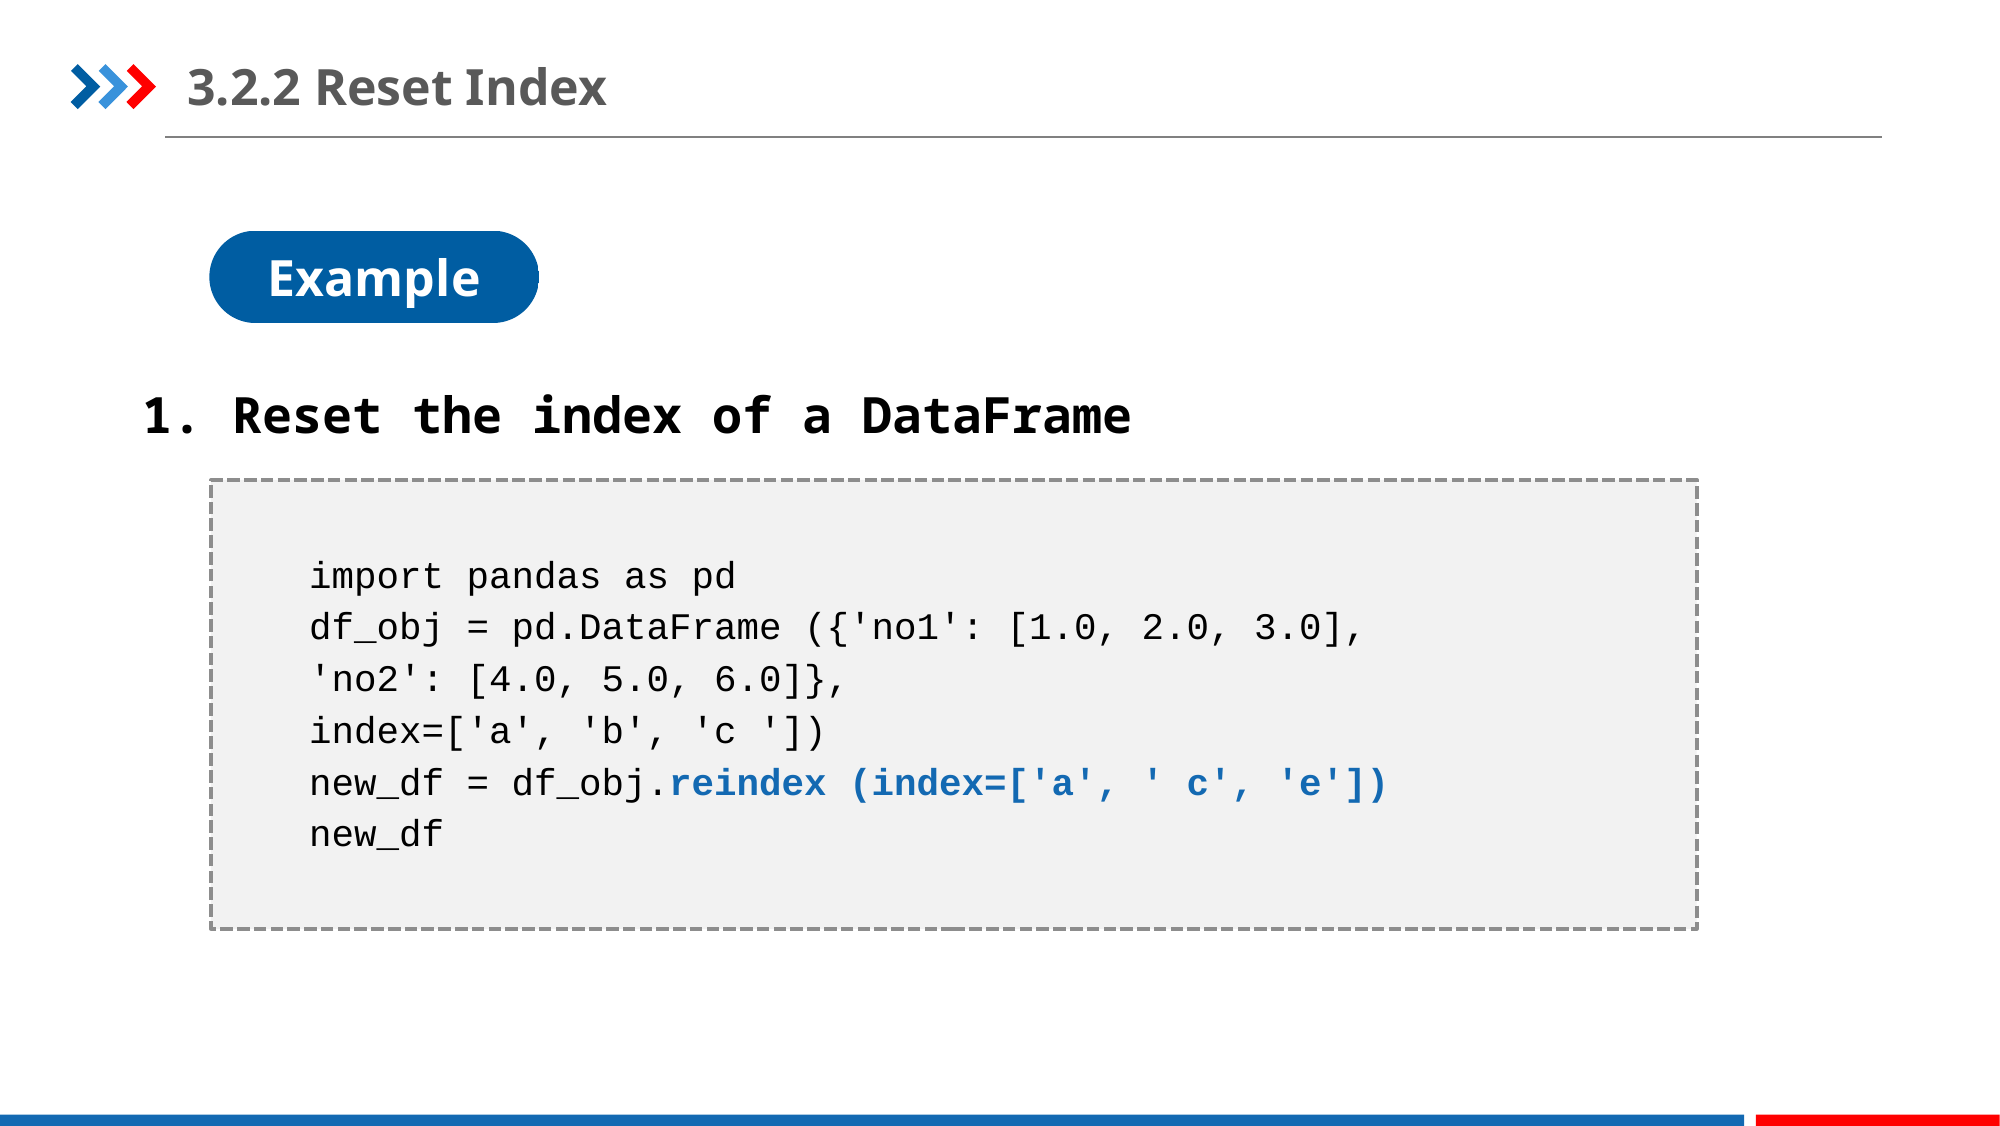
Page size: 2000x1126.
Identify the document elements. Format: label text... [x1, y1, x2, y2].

text_box [209, 478, 1699, 931]
text_box 1. Reset the index of a DataFrame [127, 376, 1148, 451]
text_box import pandas as pd df_obj = pd.DataFrame ({'no1': [1.0, 2.0, 3.0], 'no2': [4.0, 5.0, 6.0]}, index=['a', 'b', 'c ']) new_df = df_obj.reindex (index=['a', ' c', 'e']) new_df [250, 536, 1614, 862]
text_box 3.2.2 Reset Index [187, 43, 870, 127]
text_box Example [207, 228, 542, 326]
